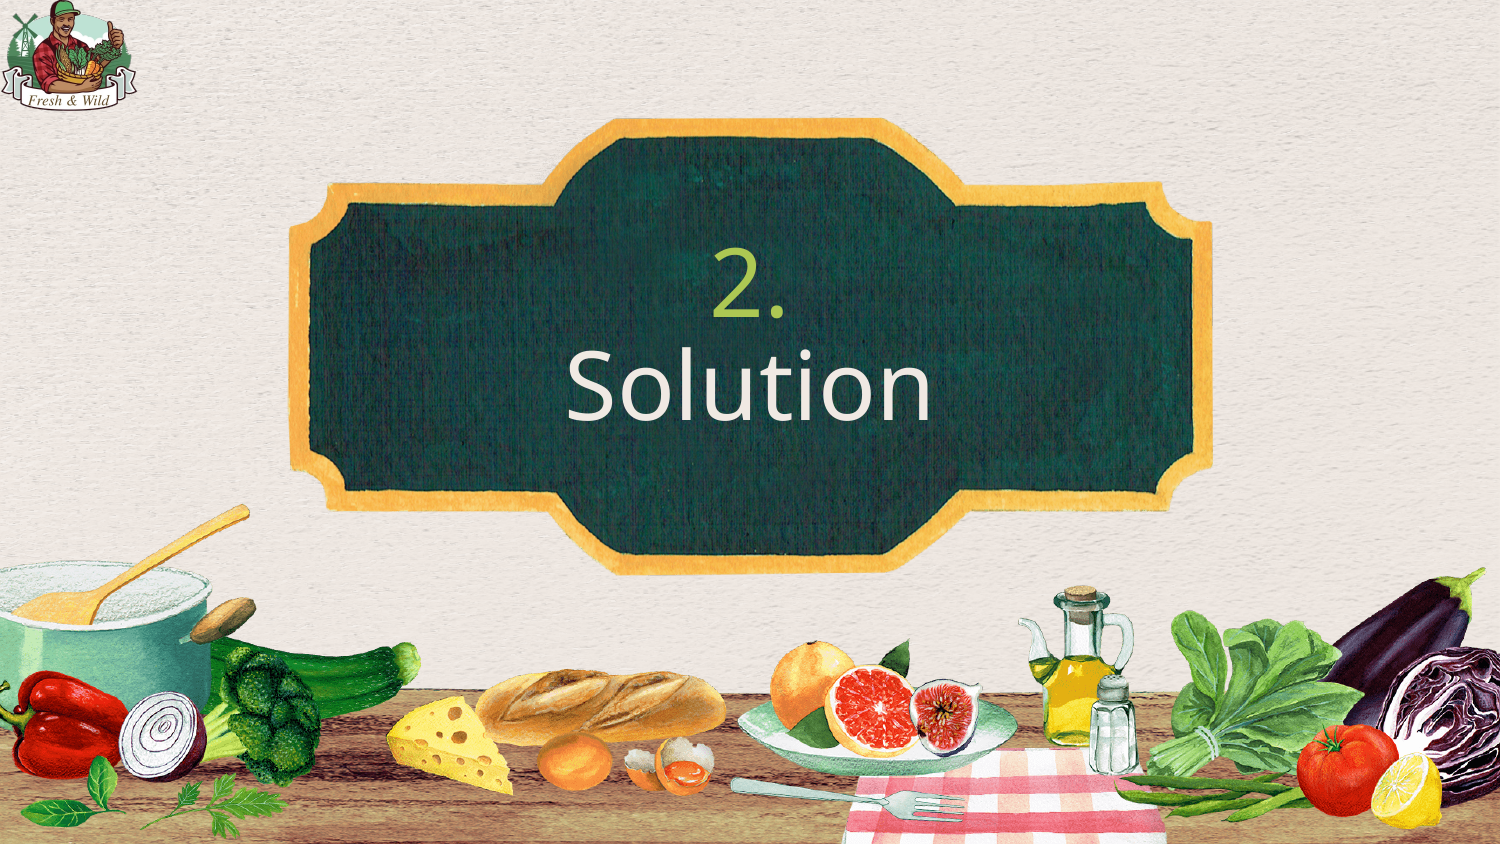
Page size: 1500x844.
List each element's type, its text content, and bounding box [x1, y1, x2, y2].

picture [0, 0, 1500, 844]
title 2. Solution [306, 251, 1194, 442]
